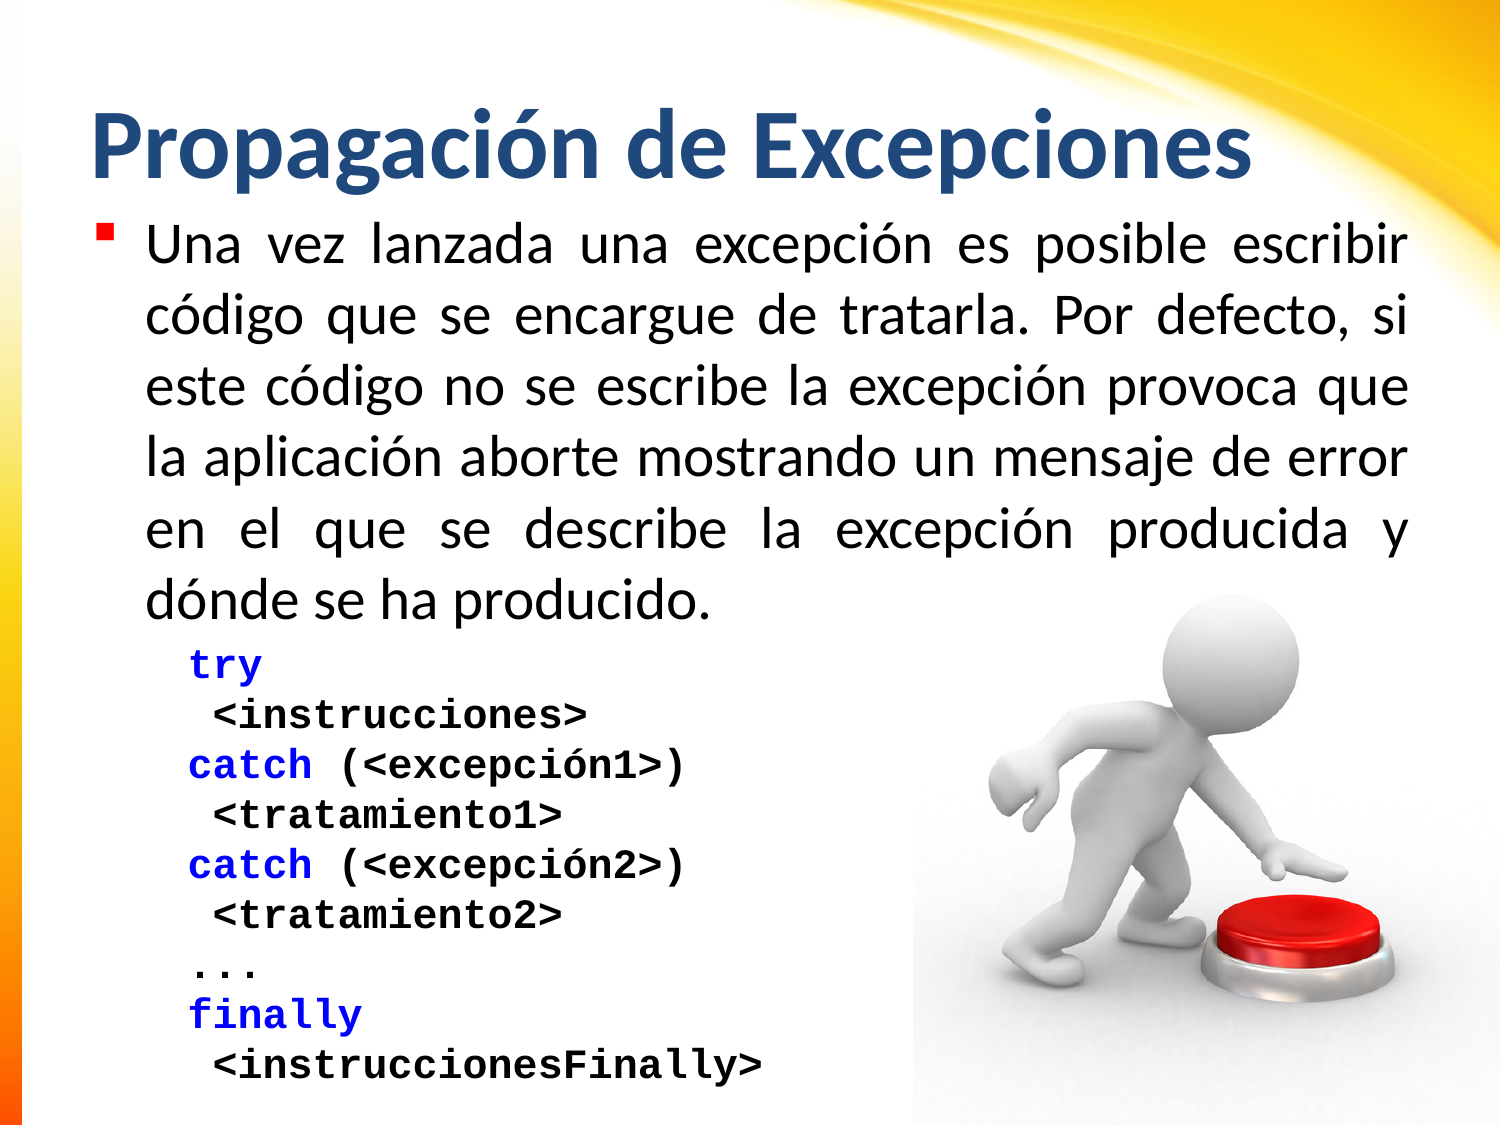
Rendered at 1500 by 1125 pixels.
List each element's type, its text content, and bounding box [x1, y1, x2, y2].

picture [770, 0, 1500, 348]
text_box try <instrucciones> catch (<excepción1>) <tratamiento1> catch (<excepción2>) <tratamiento2> ... finally <instruccionesFinally> [147, 628, 908, 1087]
list Una vez lanzada una excepción es posible escribir código que se encargue de tratarla. Por defecto, si este código no se escribe la excepción provoca que la aplicación aborte mostrando un mensaje de error en el que se describe la excepción producida y dónde se ha producido. [76, 196, 1427, 646]
title Propagación de Excepciones [75, 45, 1425, 233]
picture [913, 538, 1500, 1125]
picture [0, 0, 22, 1125]
